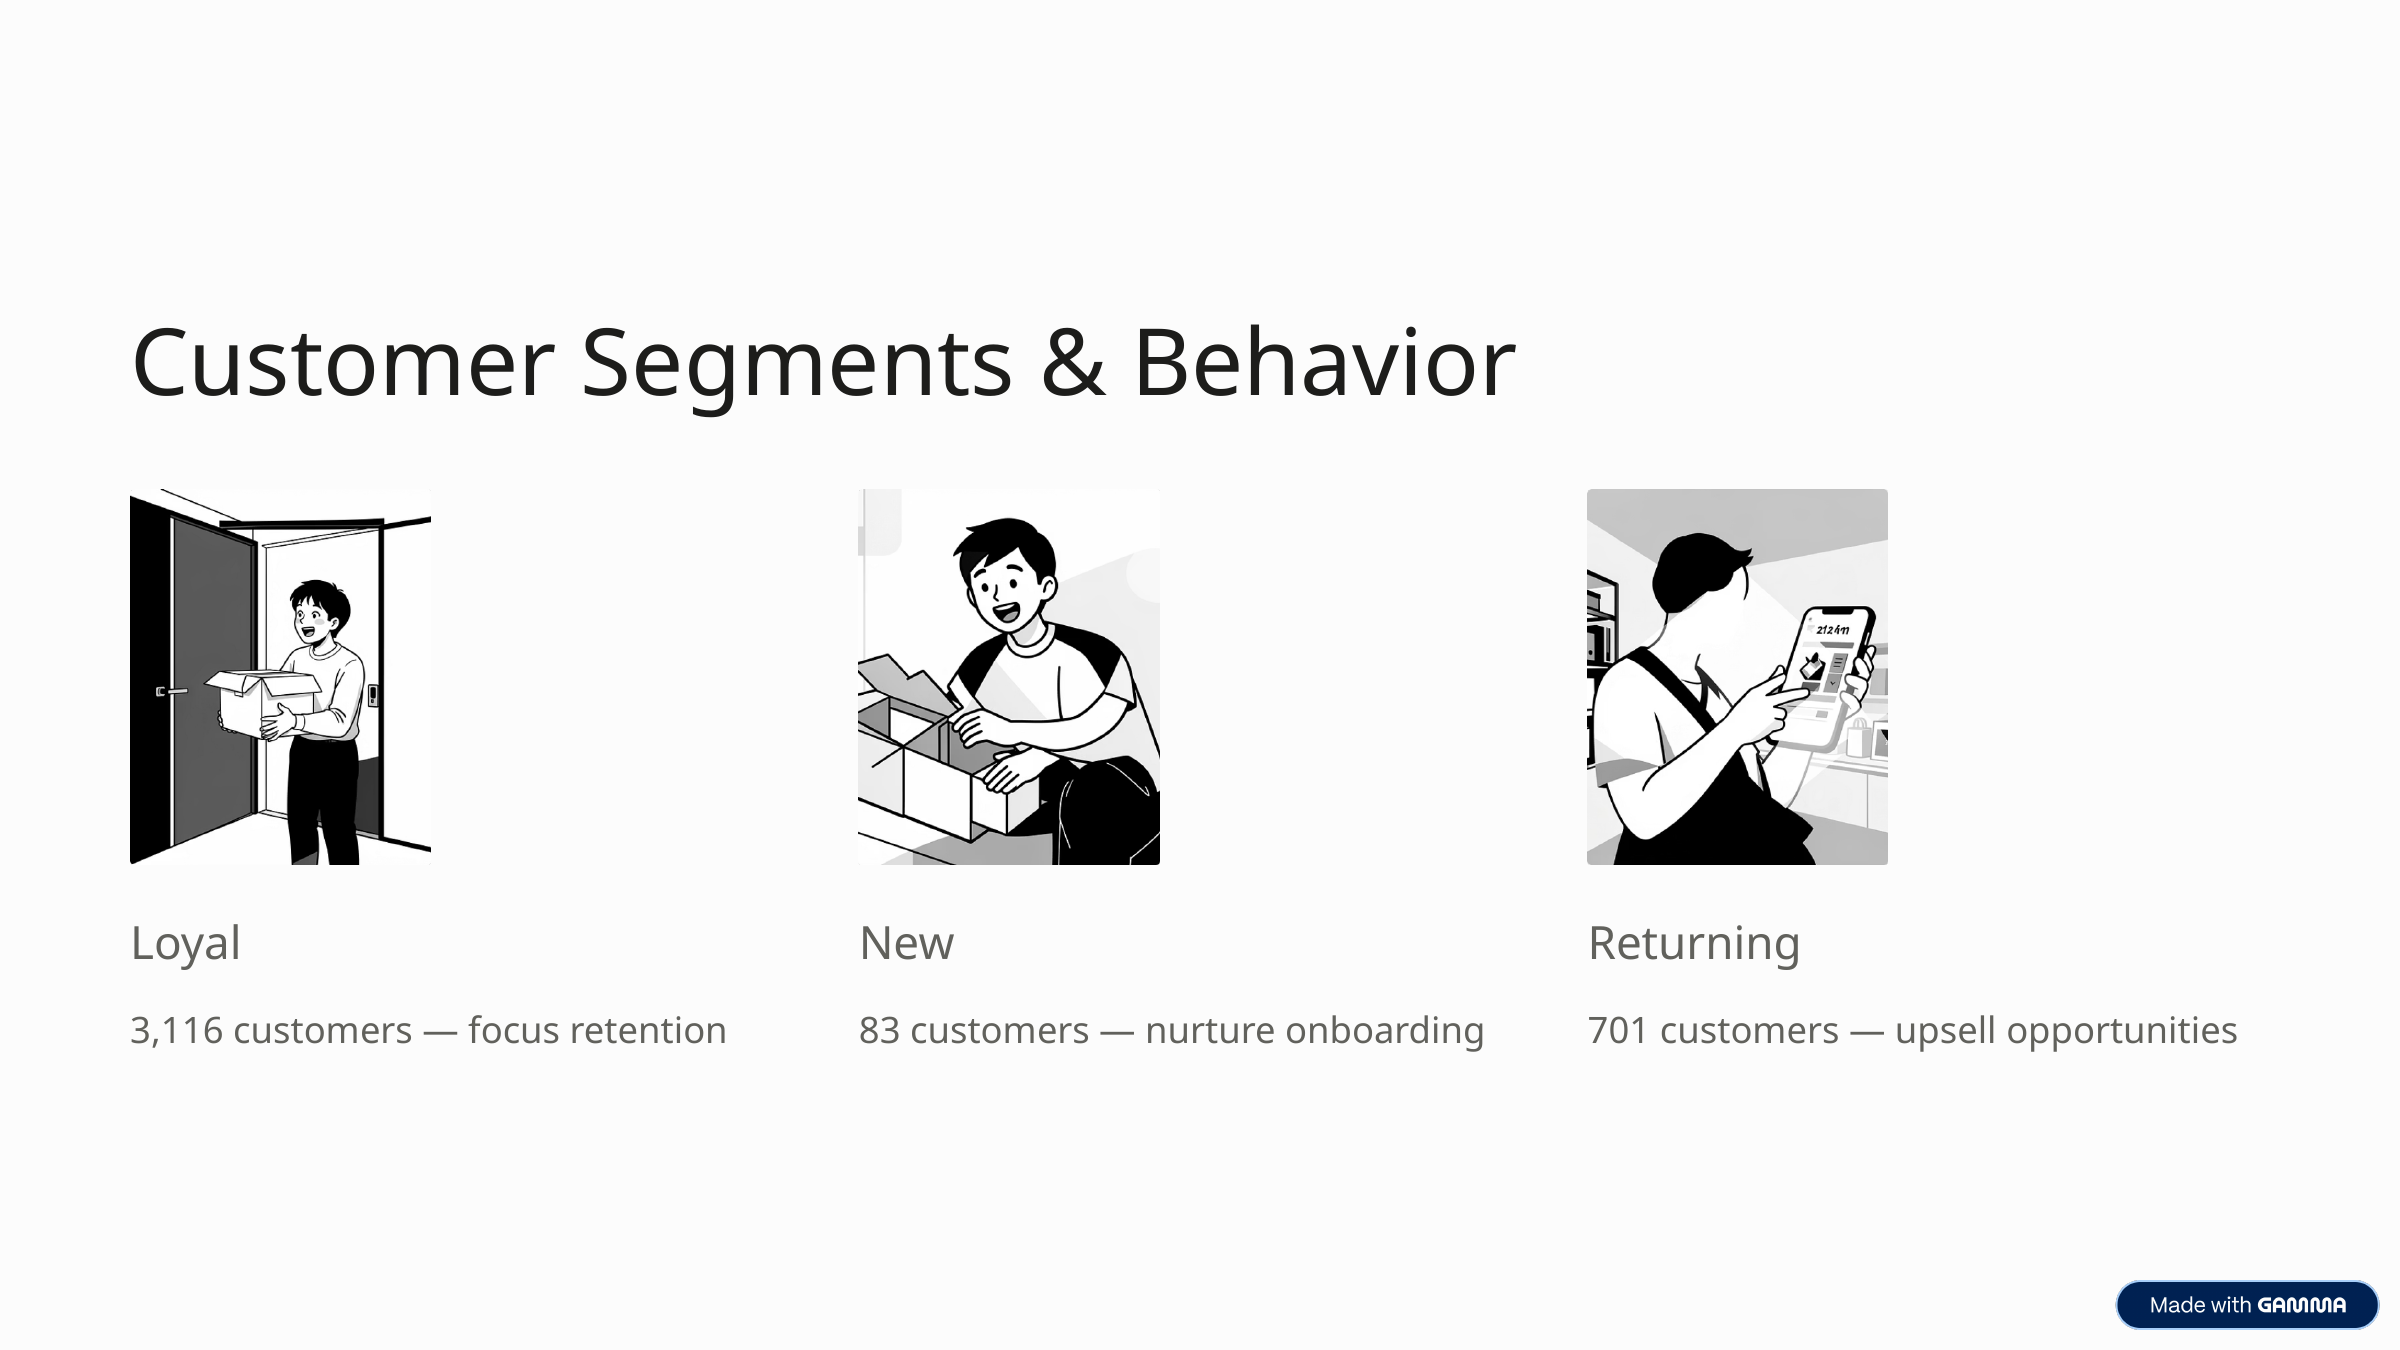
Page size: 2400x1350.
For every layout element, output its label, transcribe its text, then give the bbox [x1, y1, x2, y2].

text_box 701 customers — upsell opportunities [1587, 991, 2270, 1052]
text_box Loyal [130, 911, 596, 970]
picture [1587, 489, 1888, 865]
text_box Customer Segments & Behavior [130, 298, 1650, 416]
text_box 83 customers — nurture onboarding [858, 991, 1541, 1052]
text_box New [858, 911, 1324, 970]
text_box Returning [1587, 911, 2053, 970]
picture [858, 489, 1160, 865]
picture [130, 489, 431, 865]
text_box 3,116 customers — focus retention [130, 991, 813, 1052]
picture [2106, 1271, 2389, 1339]
